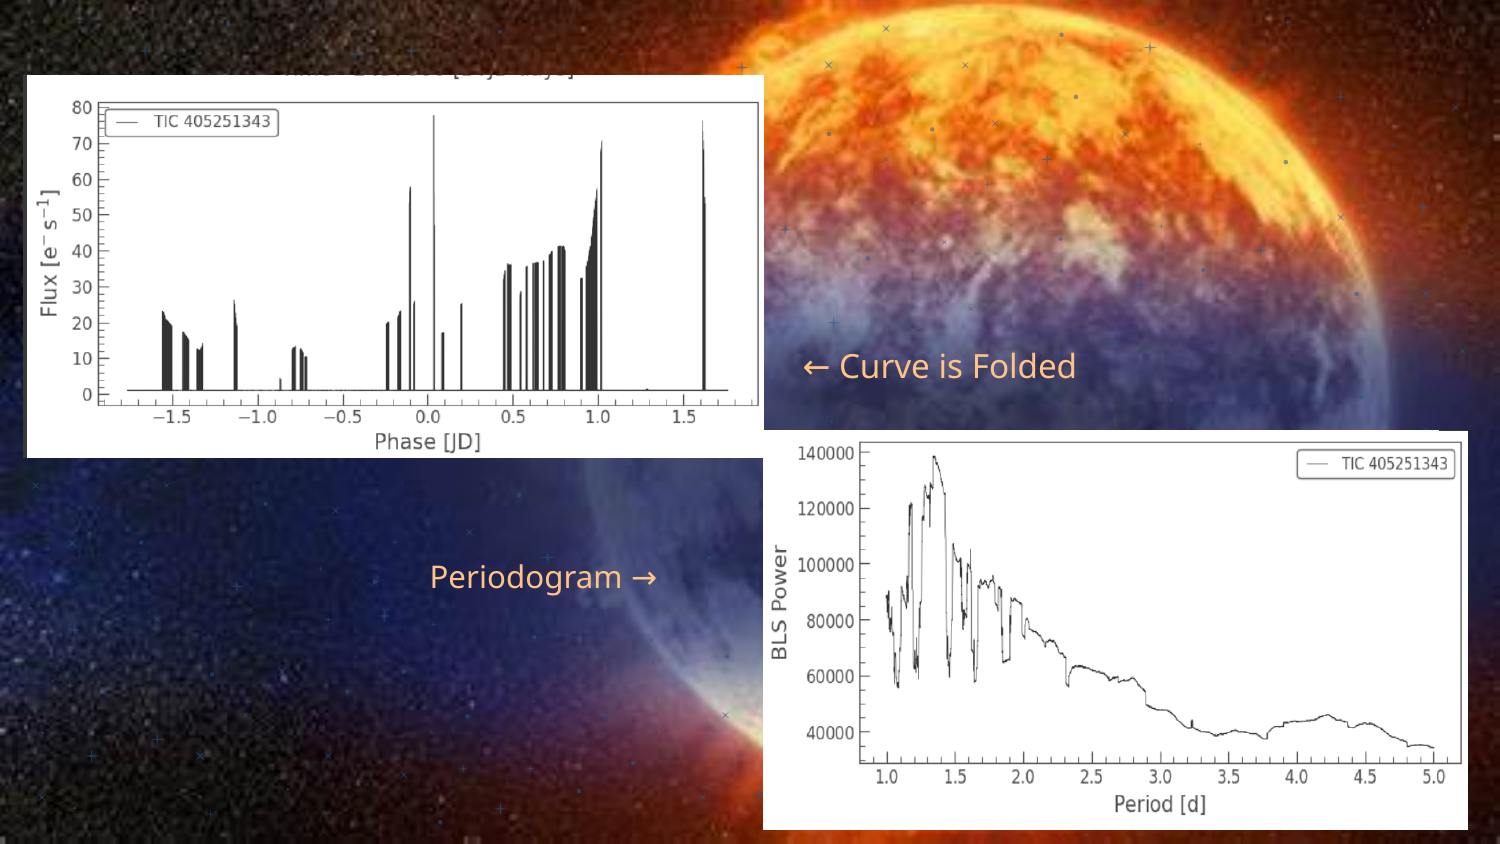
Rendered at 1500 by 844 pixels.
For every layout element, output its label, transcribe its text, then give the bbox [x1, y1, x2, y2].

text_box Periodogram → [414, 542, 757, 610]
text_box ← Curve is Folded [787, 330, 1500, 401]
picture [0, 0, 1500, 844]
